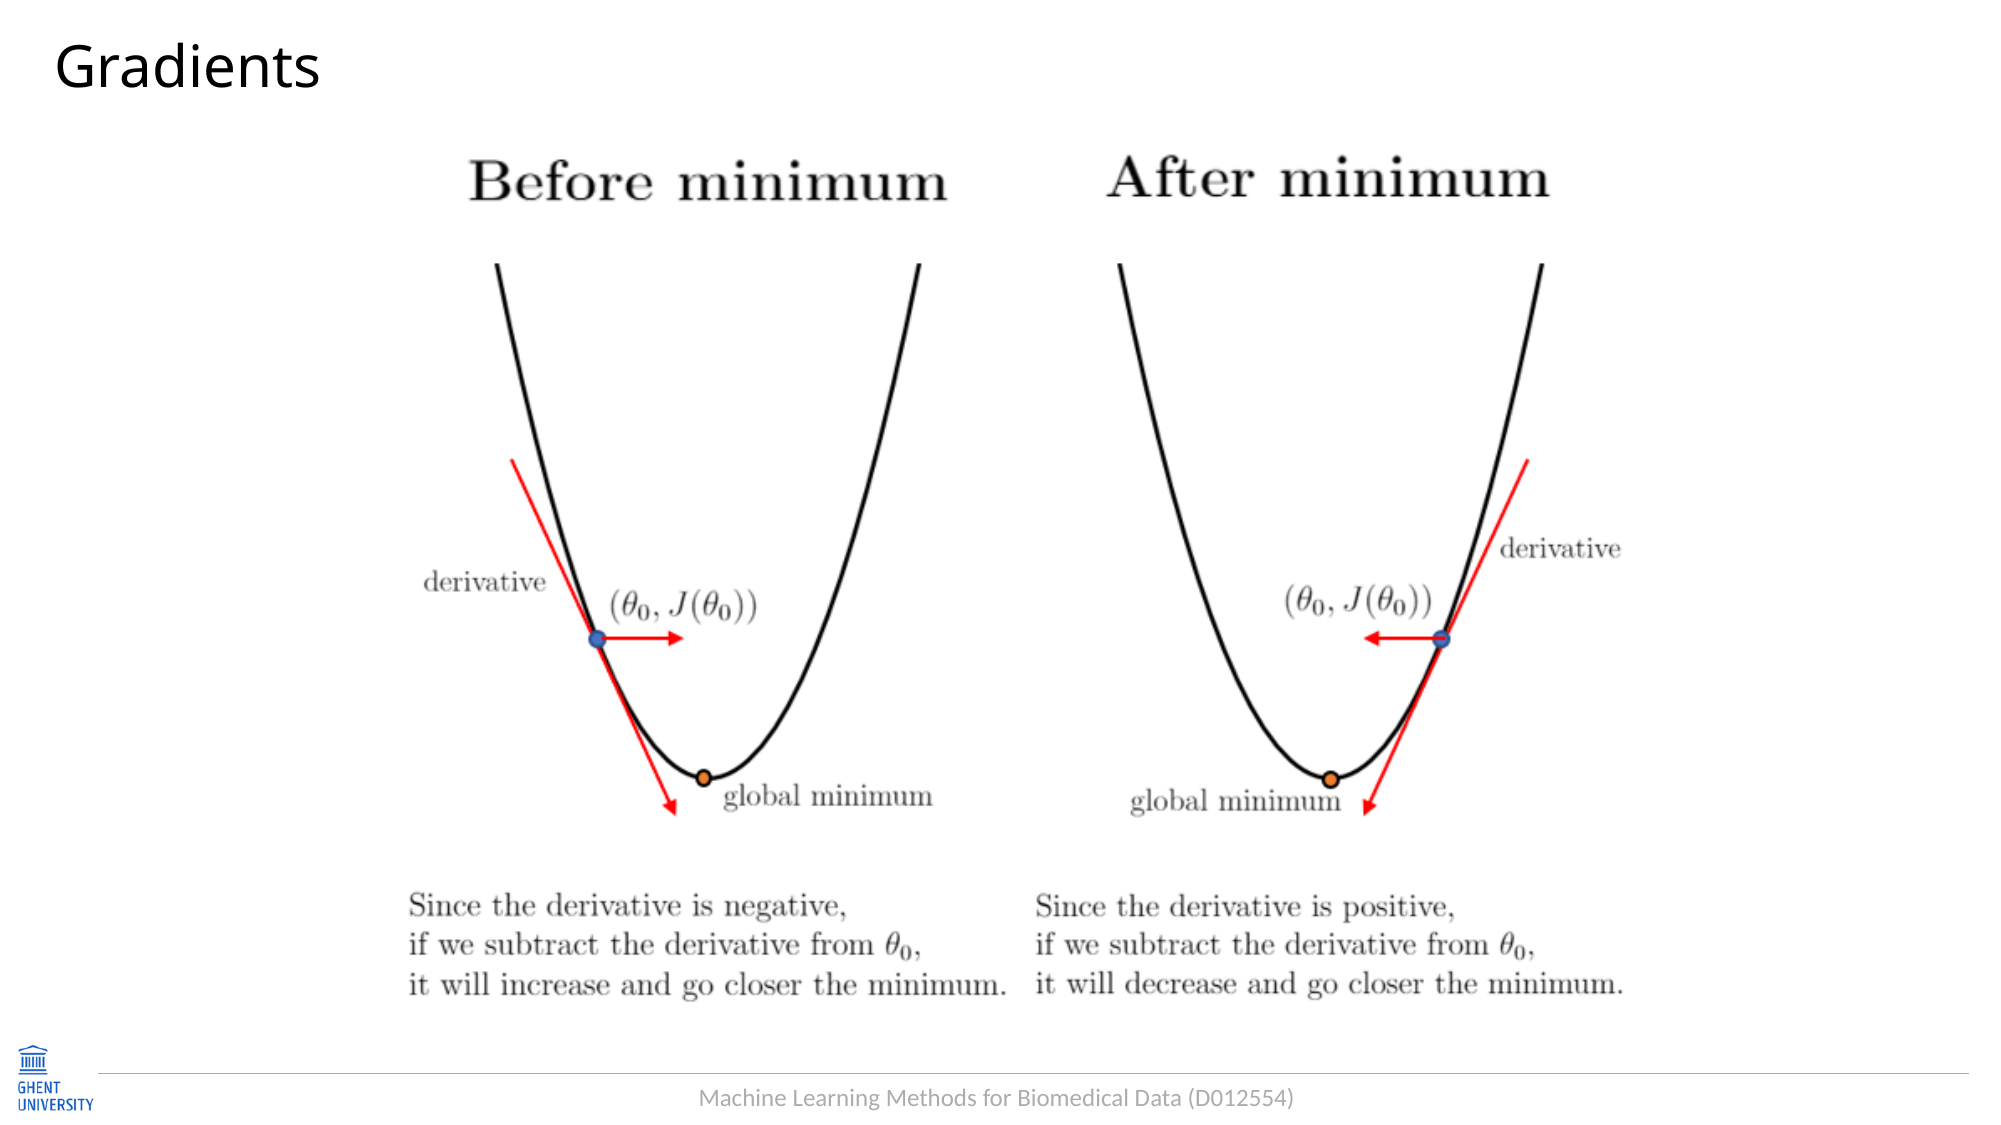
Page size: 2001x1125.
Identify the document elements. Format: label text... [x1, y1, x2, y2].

picture [381, 108, 1640, 1017]
text_box Gradients [39, 21, 1967, 107]
text_box Machine Learning Methods for Biomedical Data (D012554) [10, 1074, 1990, 1120]
picture [10, 1031, 101, 1118]
